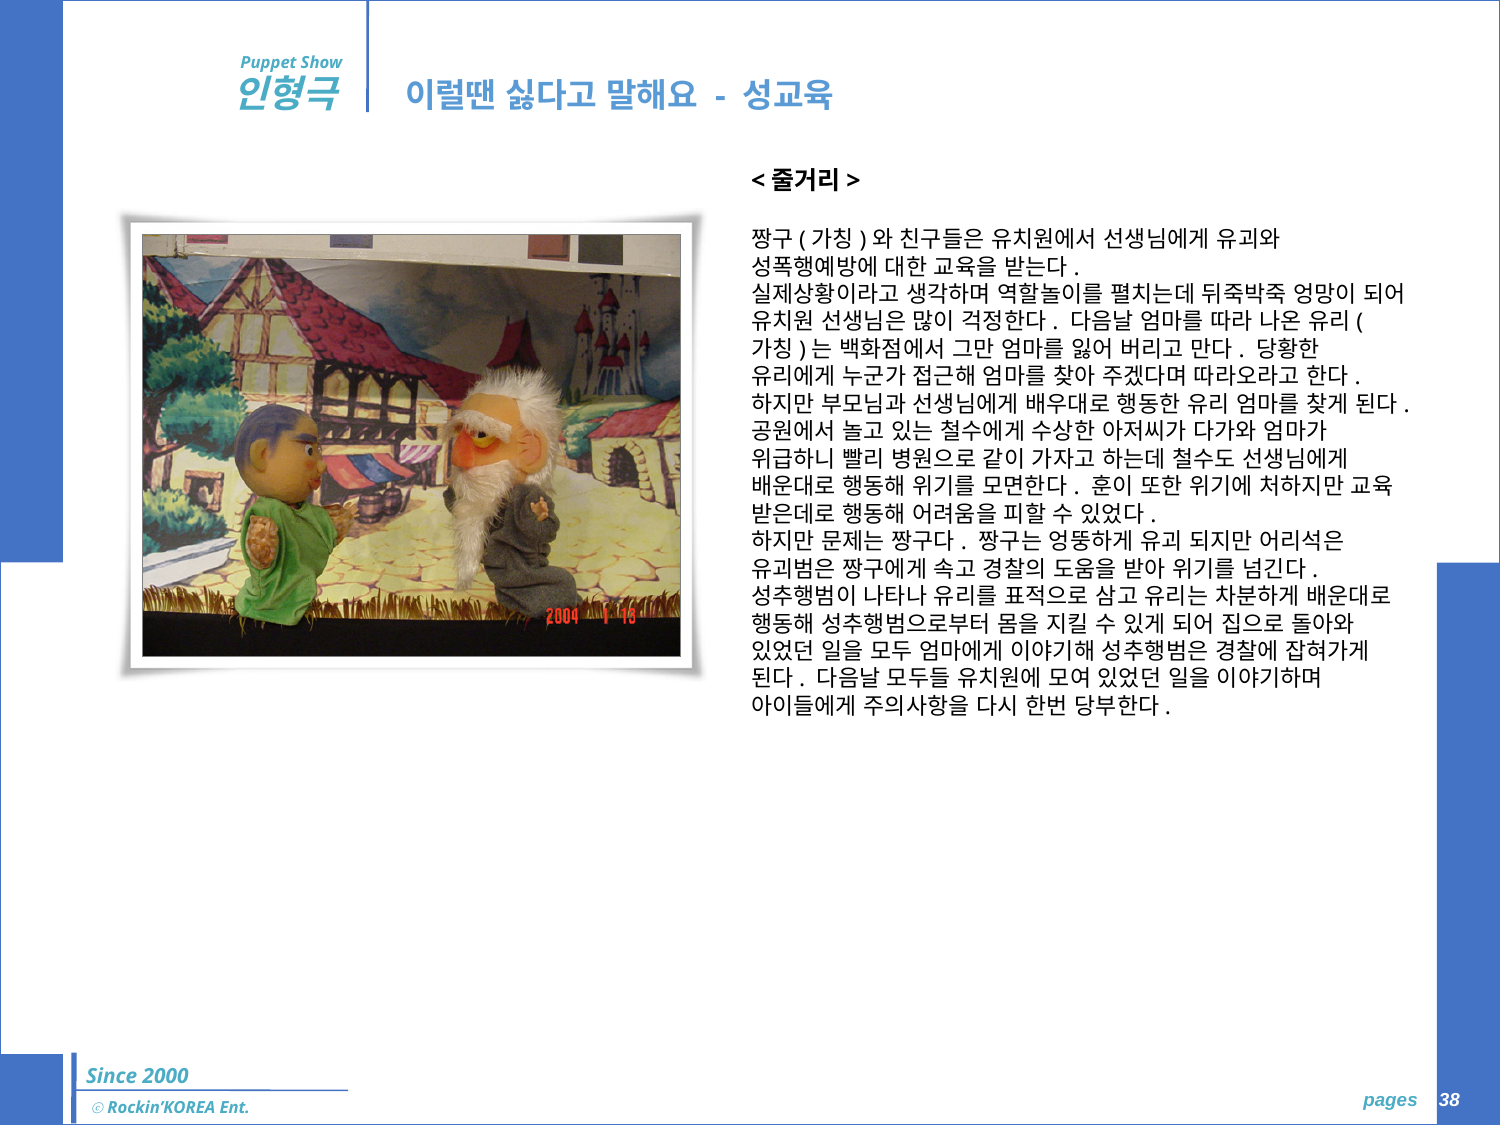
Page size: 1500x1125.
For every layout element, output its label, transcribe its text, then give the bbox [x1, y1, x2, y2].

text_box 인형극 [218, 62, 352, 123]
picture [115, 208, 707, 682]
text_box [1436, 561, 1500, 1125]
text_box <줄거리> 짱구(가칭)와 친구들은 유치원에서 선생님에게 유괴와 성폭행예방에 대한 교육을 받는다. 실제상황이라고 생각하며 역할놀이를 펼치는데 뒤죽박죽 엉망이 되어 유치원 선생님은 많이 걱정한다. 다음날 엄마를 따라 나온 유리(가칭)는 백화점에서 그만 엄마를 잃어 버리고 만다. 당황한 유리에게 누군가 접근해 엄마를 찾아 주겠다며 따라오라고 한다. 하지만 부모님과 선생님에게 배우대로 행동한 유리 엄마를 찾게 된다. 공원에서 놀고 있는 철수에게 수상한 아저씨가 다가와 엄마가 위급하니 빨리 병원으로 같이 가자고 하는데 철수도 선생님에게 배운대로 행동해 위기를 모면한다. 훈이 또한 위기에 처하지만 교육 받은데로 행동해 어려움을 피할 수 있었다. 하지만 문제는 짱구다. 짱구는 엉뚱하게 유괴 되지만 어리석은 유괴범은 짱구에게 속고 경찰의 도움을 받아 위기를 넘긴다. 성추행범이 나타나 유리를 표적으로 삼고 유리는 차분하게 배운대로 행동해 성추행범으로부터 몸을 지킬 수 있게 되어 집으로 돌아와 있었던 일을 모두 엄마에게 이야기해 성추행범은 경찰에 잡혀가게 된다. 다음날 모두들 유치원에 모여 있었던 일을 이야기하며 아이들에게 주의사항을 다시 한번 당부한다. [736, 157, 1426, 727]
text_box ⓒ Rockin’KOREA Ent. [75, 1091, 266, 1125]
text_box Puppet Show [225, 44, 358, 80]
text_box [0, 1053, 64, 1125]
text_box pages 38 [1311, 1077, 1475, 1125]
text_box [0, 0, 1500, 1125]
text_box 이럴땐 싫다고 말해요 - 성교육 [390, 66, 850, 121]
text_box Since 2000 [71, 1055, 204, 1096]
